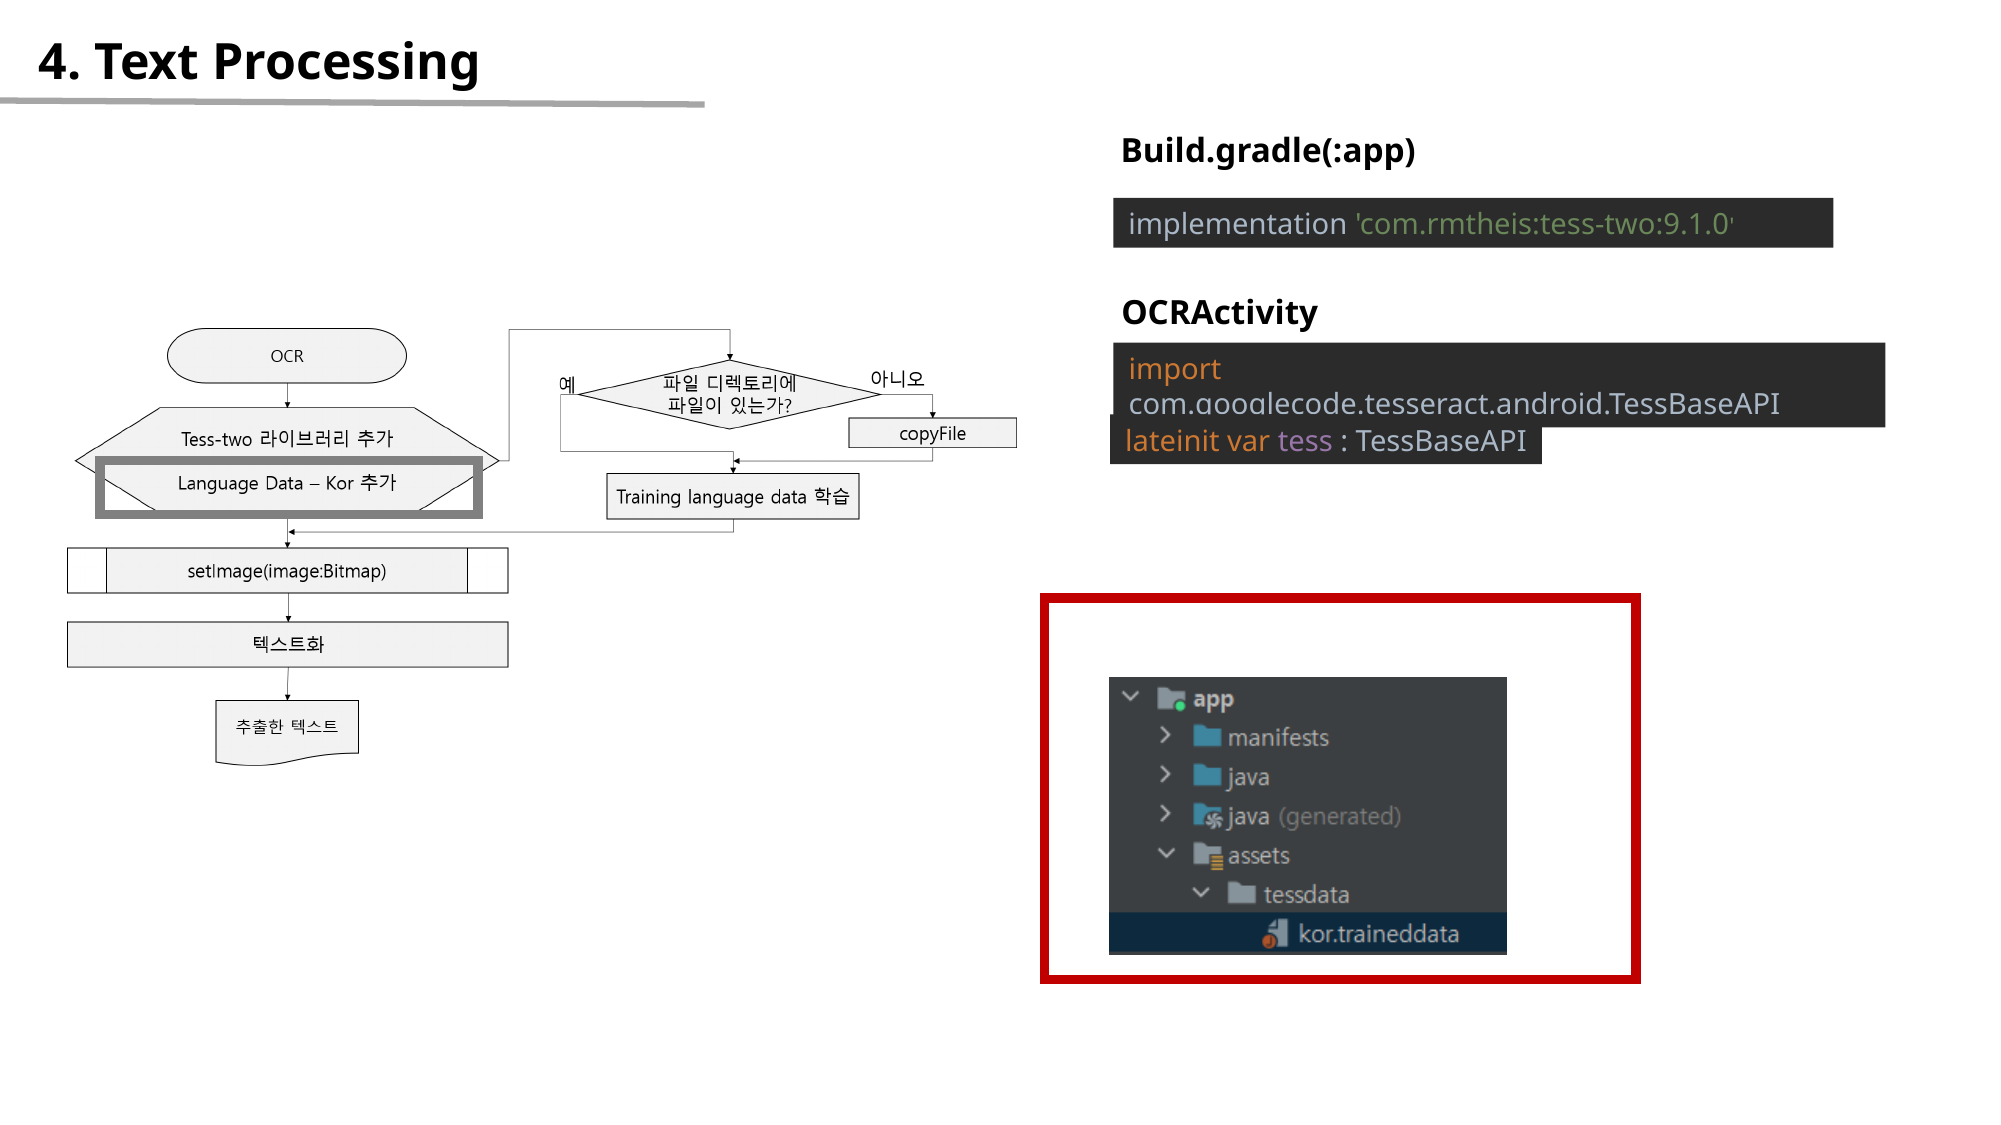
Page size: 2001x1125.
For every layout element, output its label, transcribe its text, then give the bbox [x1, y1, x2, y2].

text_box lateinit var tess : TessBaseAPI [1110, 414, 1542, 465]
text_box OCRActivity [1106, 281, 1571, 339]
text_box import com.googlecode.tesseract.android.TessBaseAPI [1113, 342, 1886, 428]
text_box [1043, 597, 1637, 981]
text_box 4. Text Processing [24, 17, 823, 97]
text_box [0, 100, 705, 105]
text_box implementation 'com.rmtheis:tess-two:9.1.0' [1113, 197, 1834, 248]
picture [67, 328, 1018, 766]
picture [1109, 677, 1507, 955]
text_box Build.gradle(:app) [1105, 118, 1570, 177]
